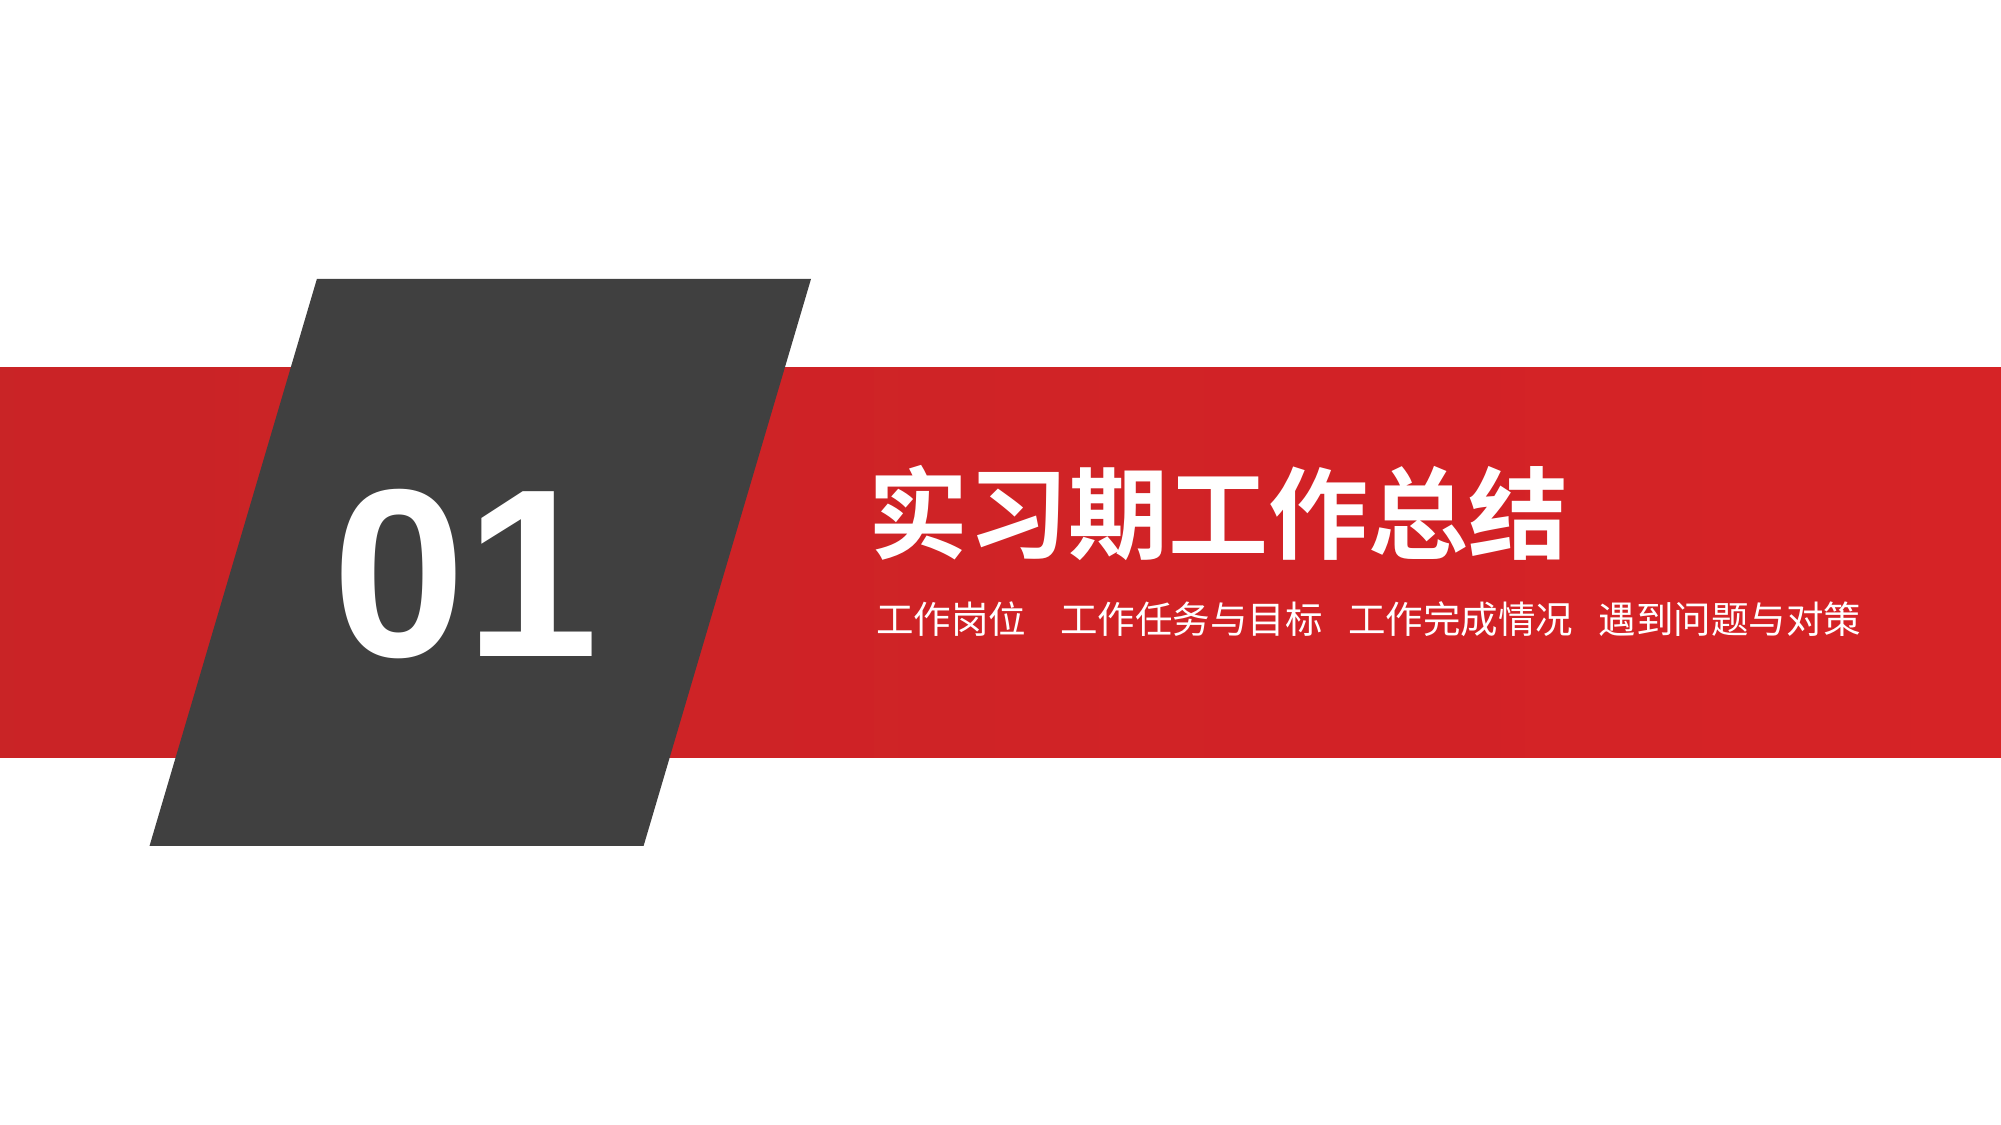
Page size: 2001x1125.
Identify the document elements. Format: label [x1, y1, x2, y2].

text_box [147, 769, 669, 849]
picture [0, 366, 2001, 758]
text_box [289, 276, 814, 366]
